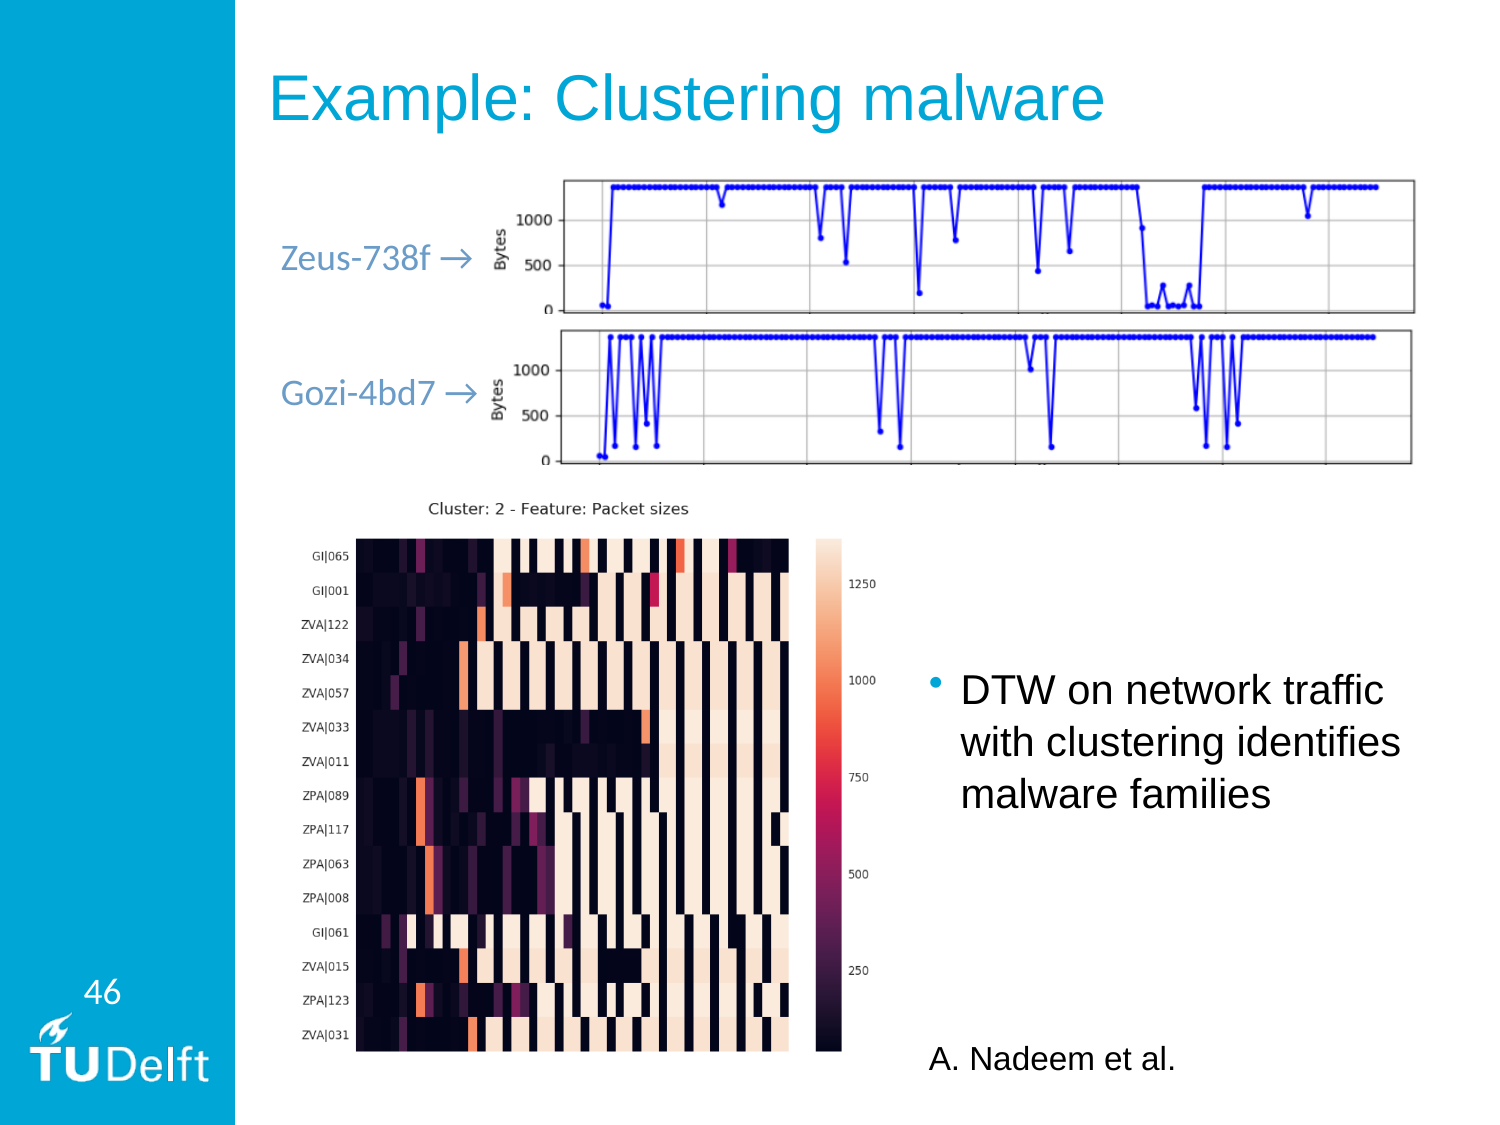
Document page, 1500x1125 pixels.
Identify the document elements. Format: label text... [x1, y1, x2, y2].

list DTW on network traffic with clustering identifies malware families A. Nadeem et al. [928, 660, 1423, 1061]
picture [487, 178, 1420, 314]
text_box Zeus-738f → Gozi-4bd7 → [265, 225, 482, 421]
title Example: Clustering malware [268, 55, 1423, 225]
picture [267, 485, 890, 1070]
picture [482, 328, 1424, 465]
